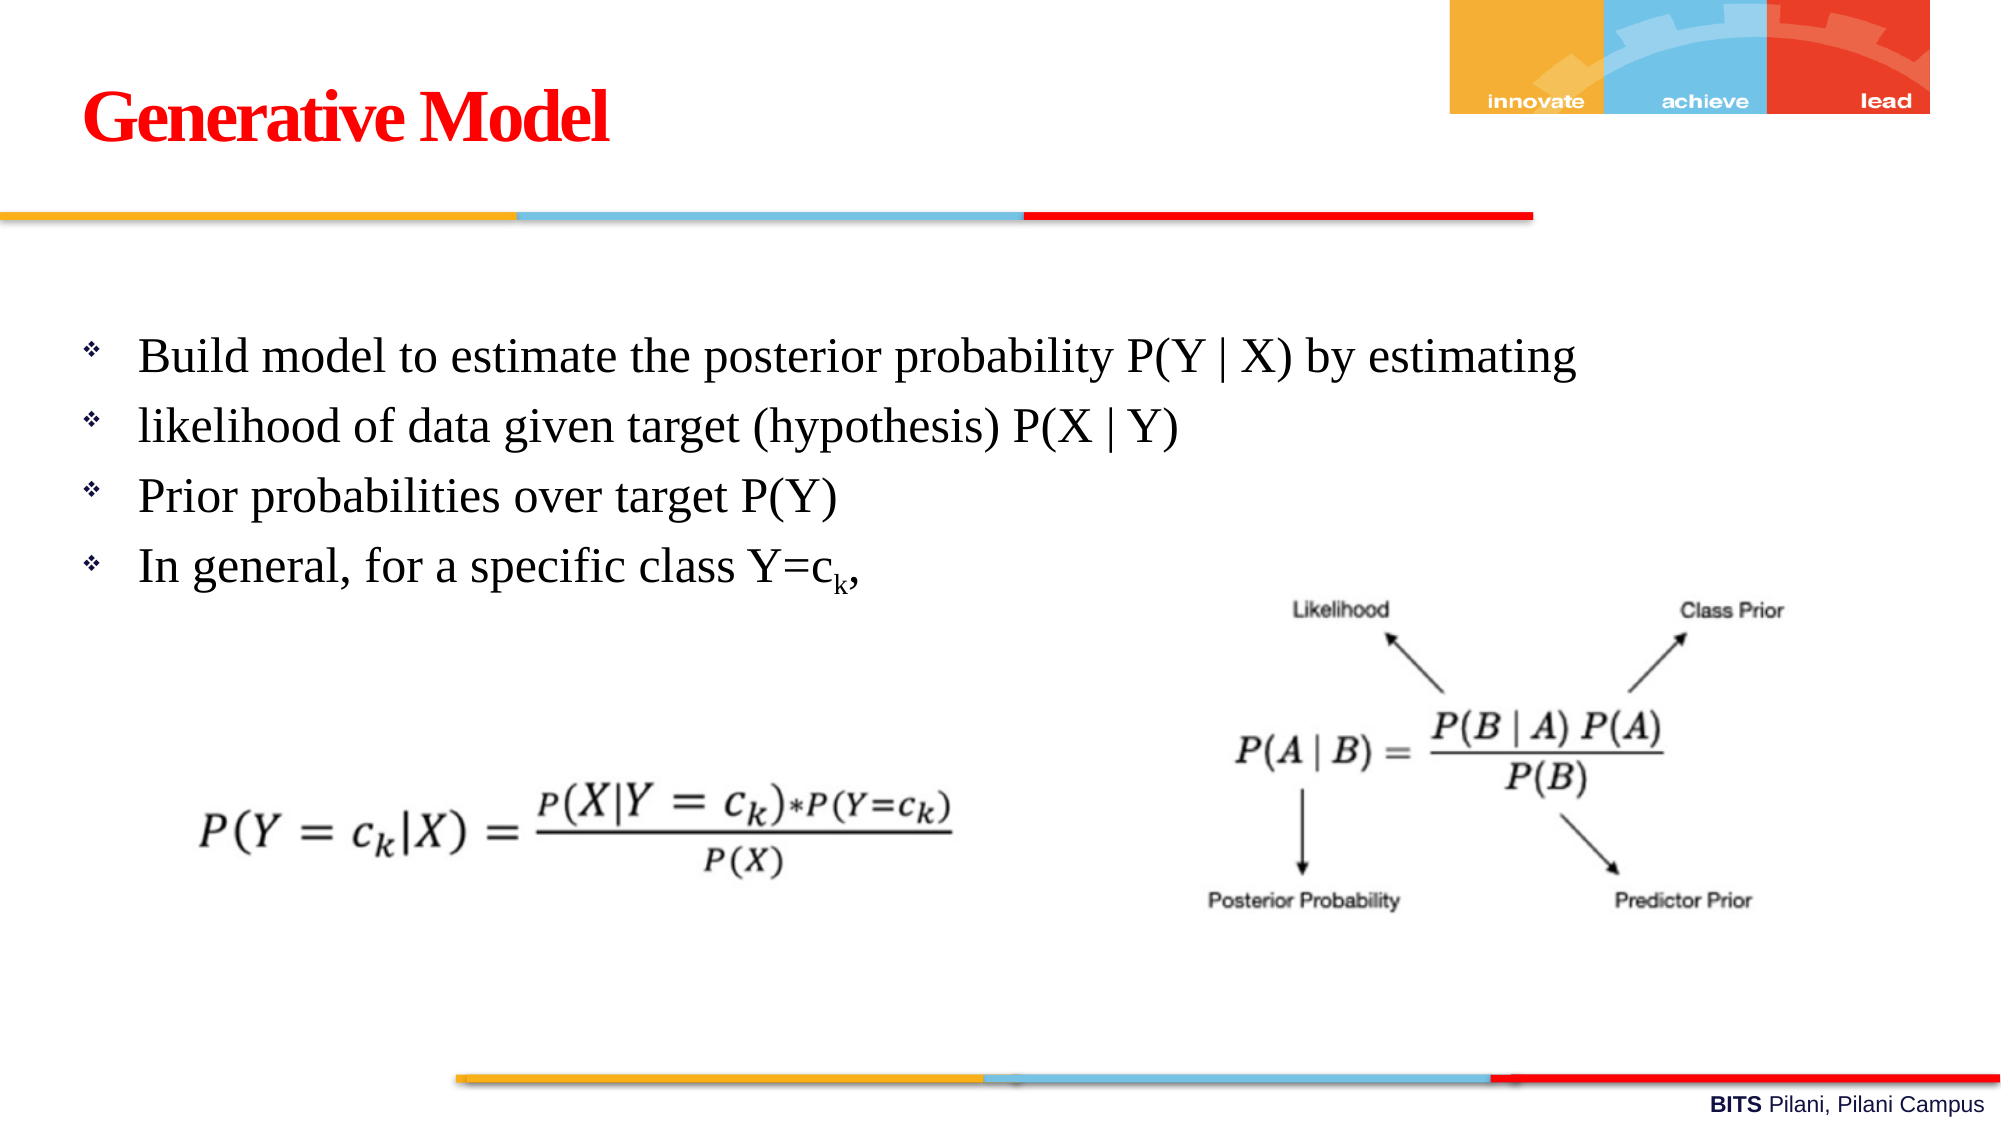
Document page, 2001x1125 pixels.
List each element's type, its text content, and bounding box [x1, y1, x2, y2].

list Build model to estimate the posterior probability P(Y | X) by estimating likelihood of data given target (hypothesis) P(X | Y) Prior probabilities over target P(Y) In general, for a specific class Y=ck, [66, 245, 1867, 988]
list Generative Model [66, 24, 1450, 213]
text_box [170, 528, 1830, 988]
picture [1449, 0, 1930, 114]
